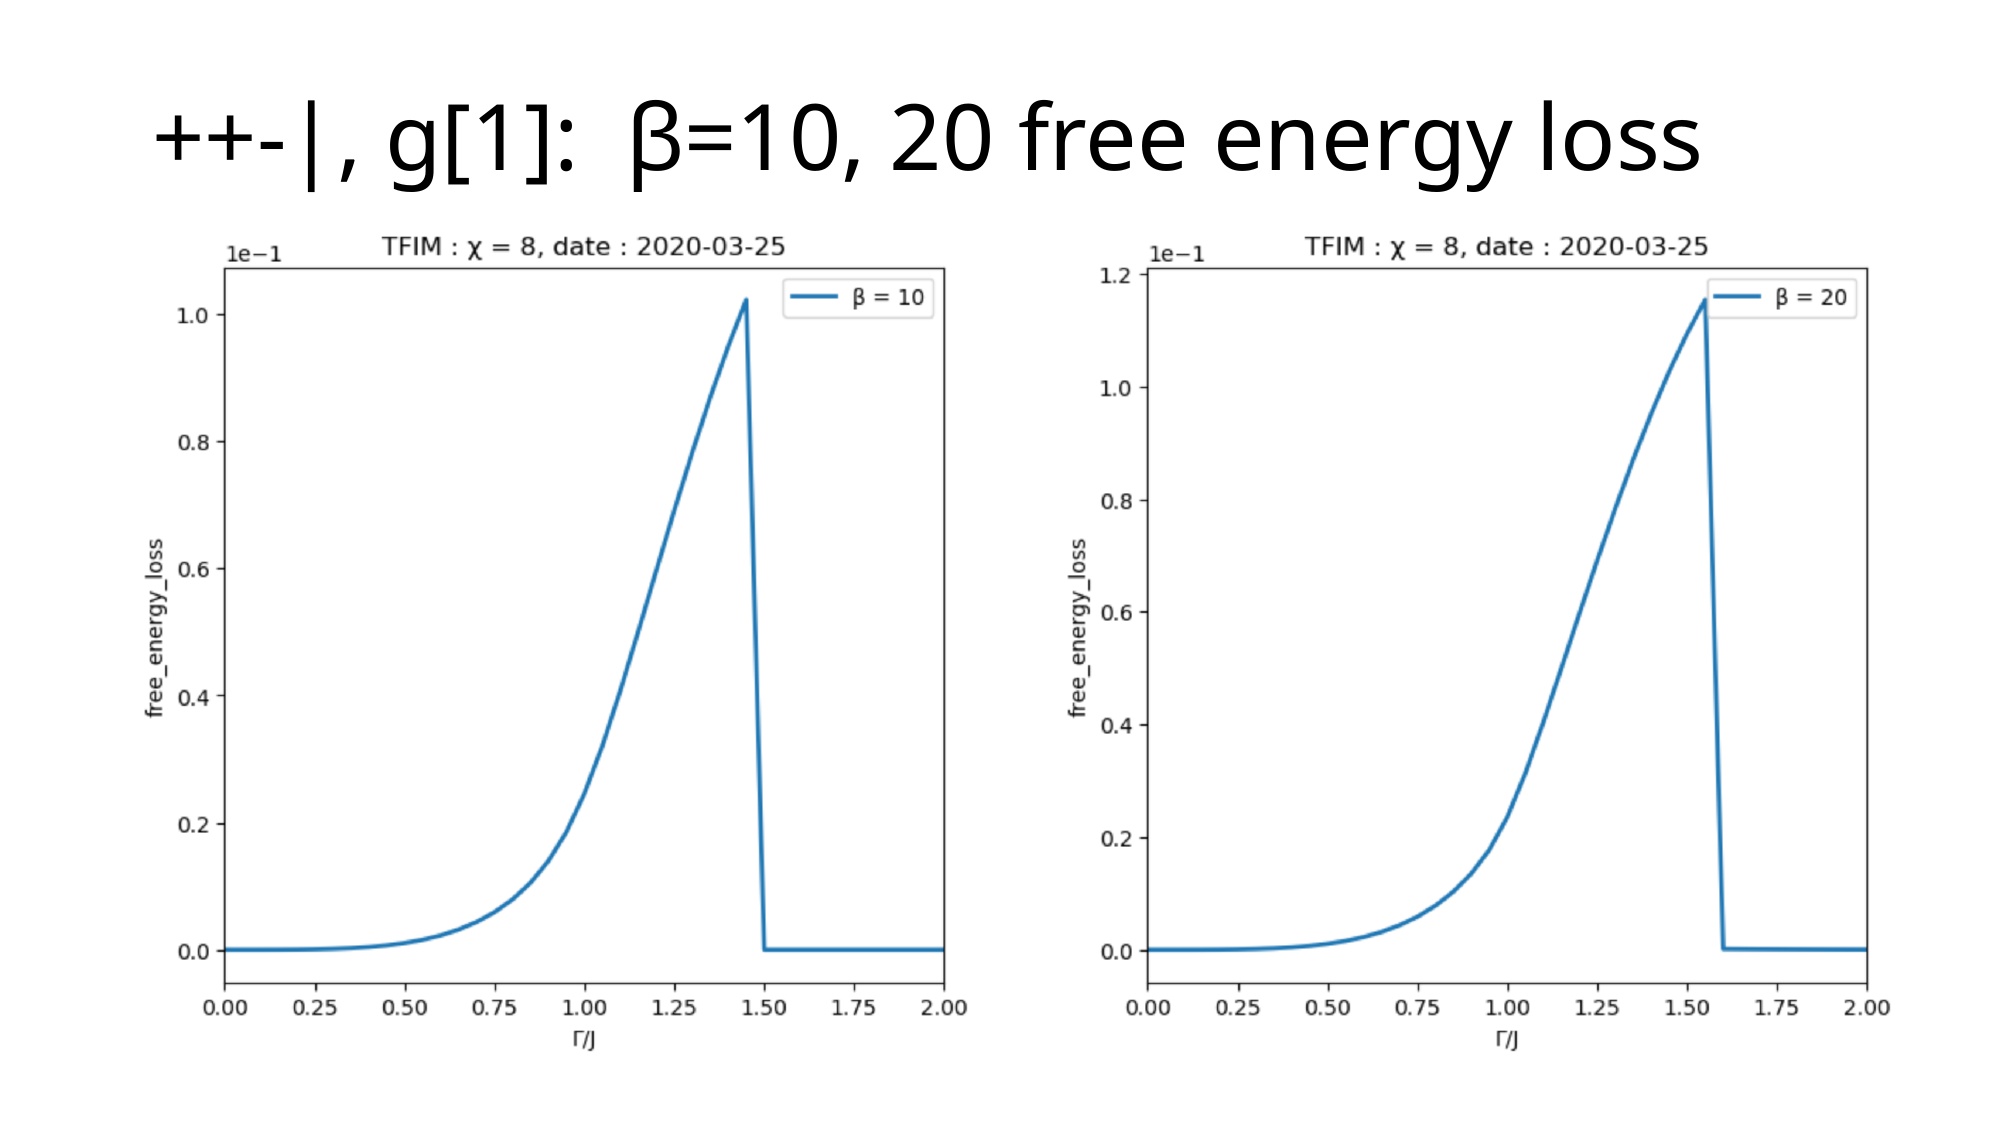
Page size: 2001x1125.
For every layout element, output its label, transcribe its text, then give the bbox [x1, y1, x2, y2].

title ++-|, g[1]: β=10, 20 free energy loss [137, 31, 1863, 249]
picture [137, 227, 974, 1055]
picture [1060, 227, 1897, 1055]
